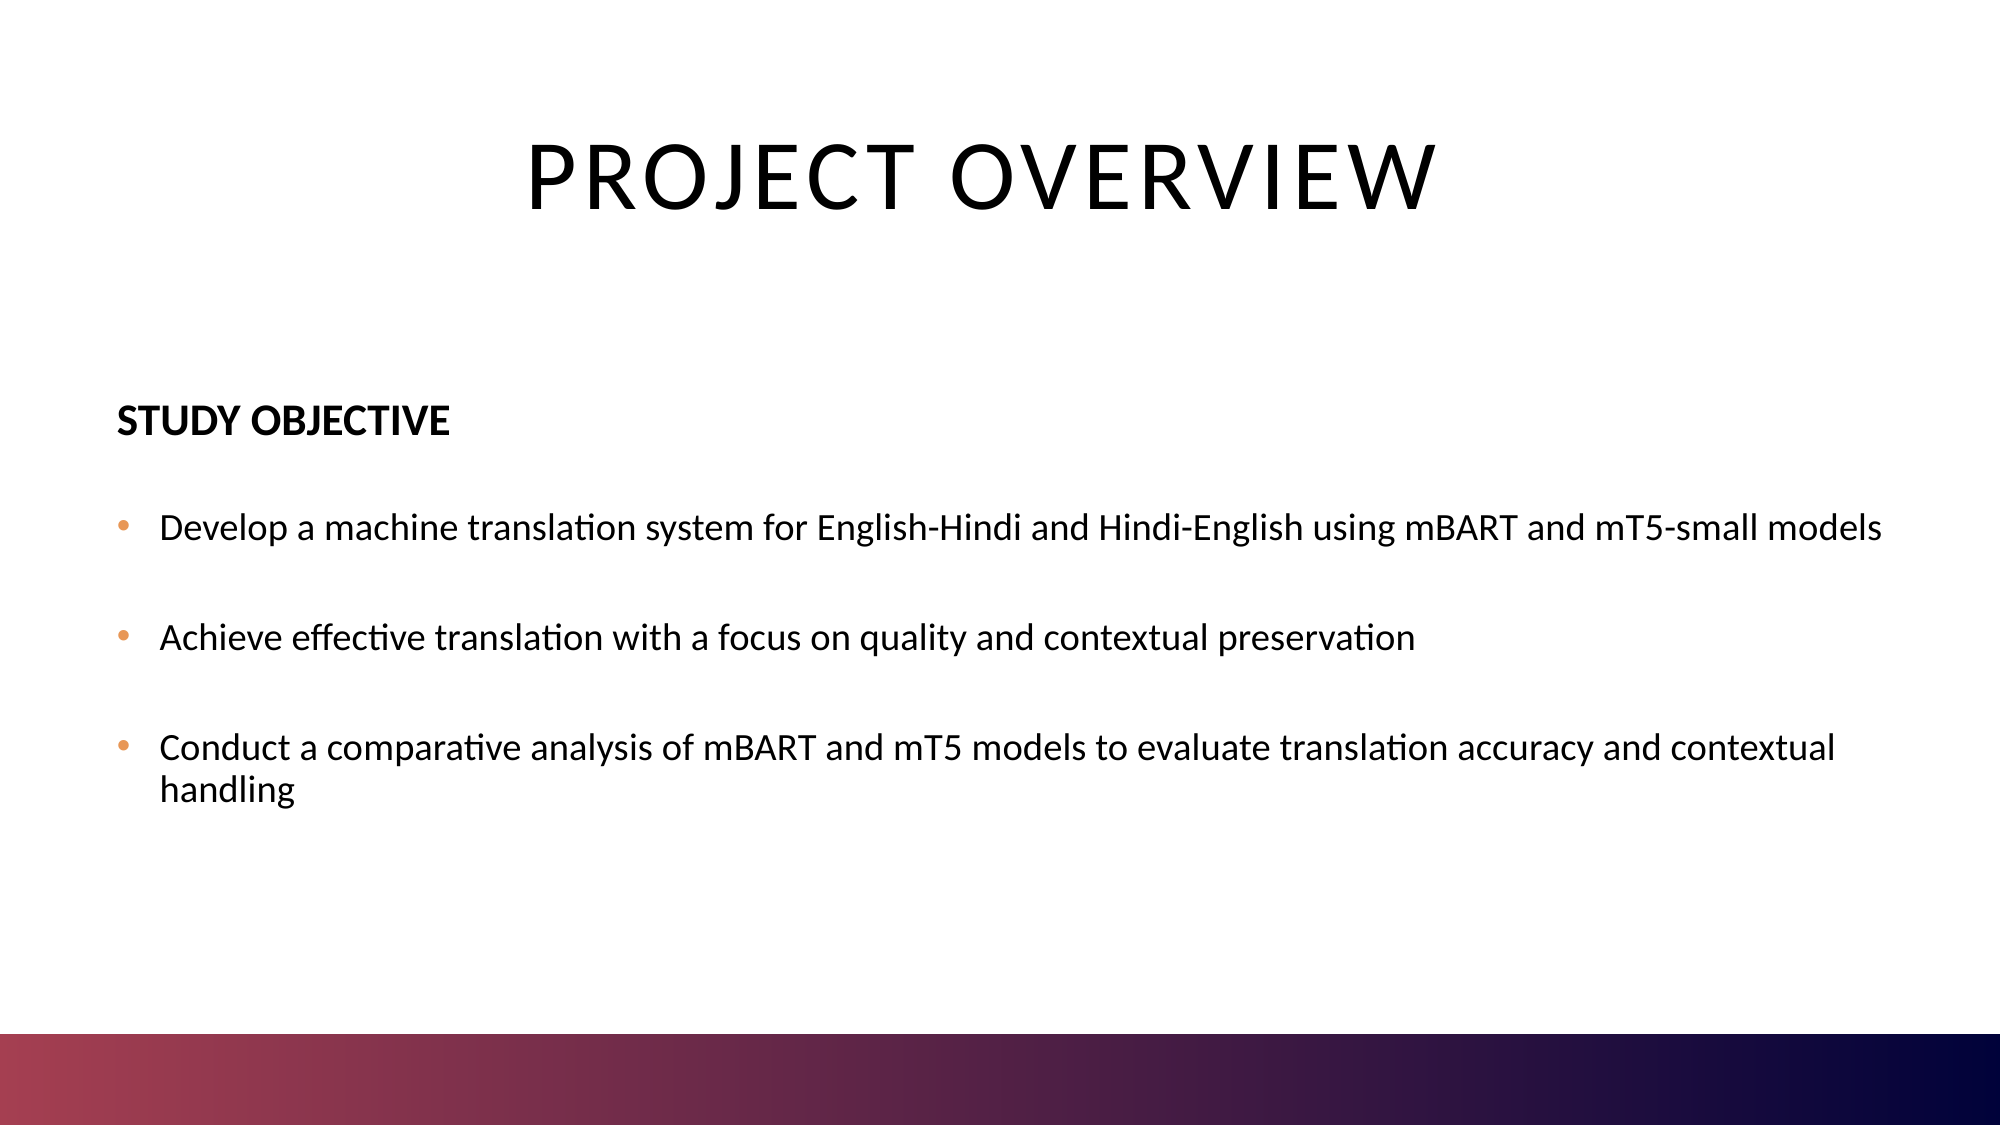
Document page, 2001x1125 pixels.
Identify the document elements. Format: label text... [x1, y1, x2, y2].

text_box [0, 1033, 2000, 1125]
title Project OVERVIEW [394, 22, 1569, 239]
text_box STUDY OBJECTIVE Develop a machine translation system for English-Hindi and Hindi-English using mBART and mT5-small models Achieve effective translation with a focus on quality and contextual preservation Conduct a comparative analysis of mBART and mT5 models to evaluate translation accuracy and contextual handling [101, 389, 1914, 858]
